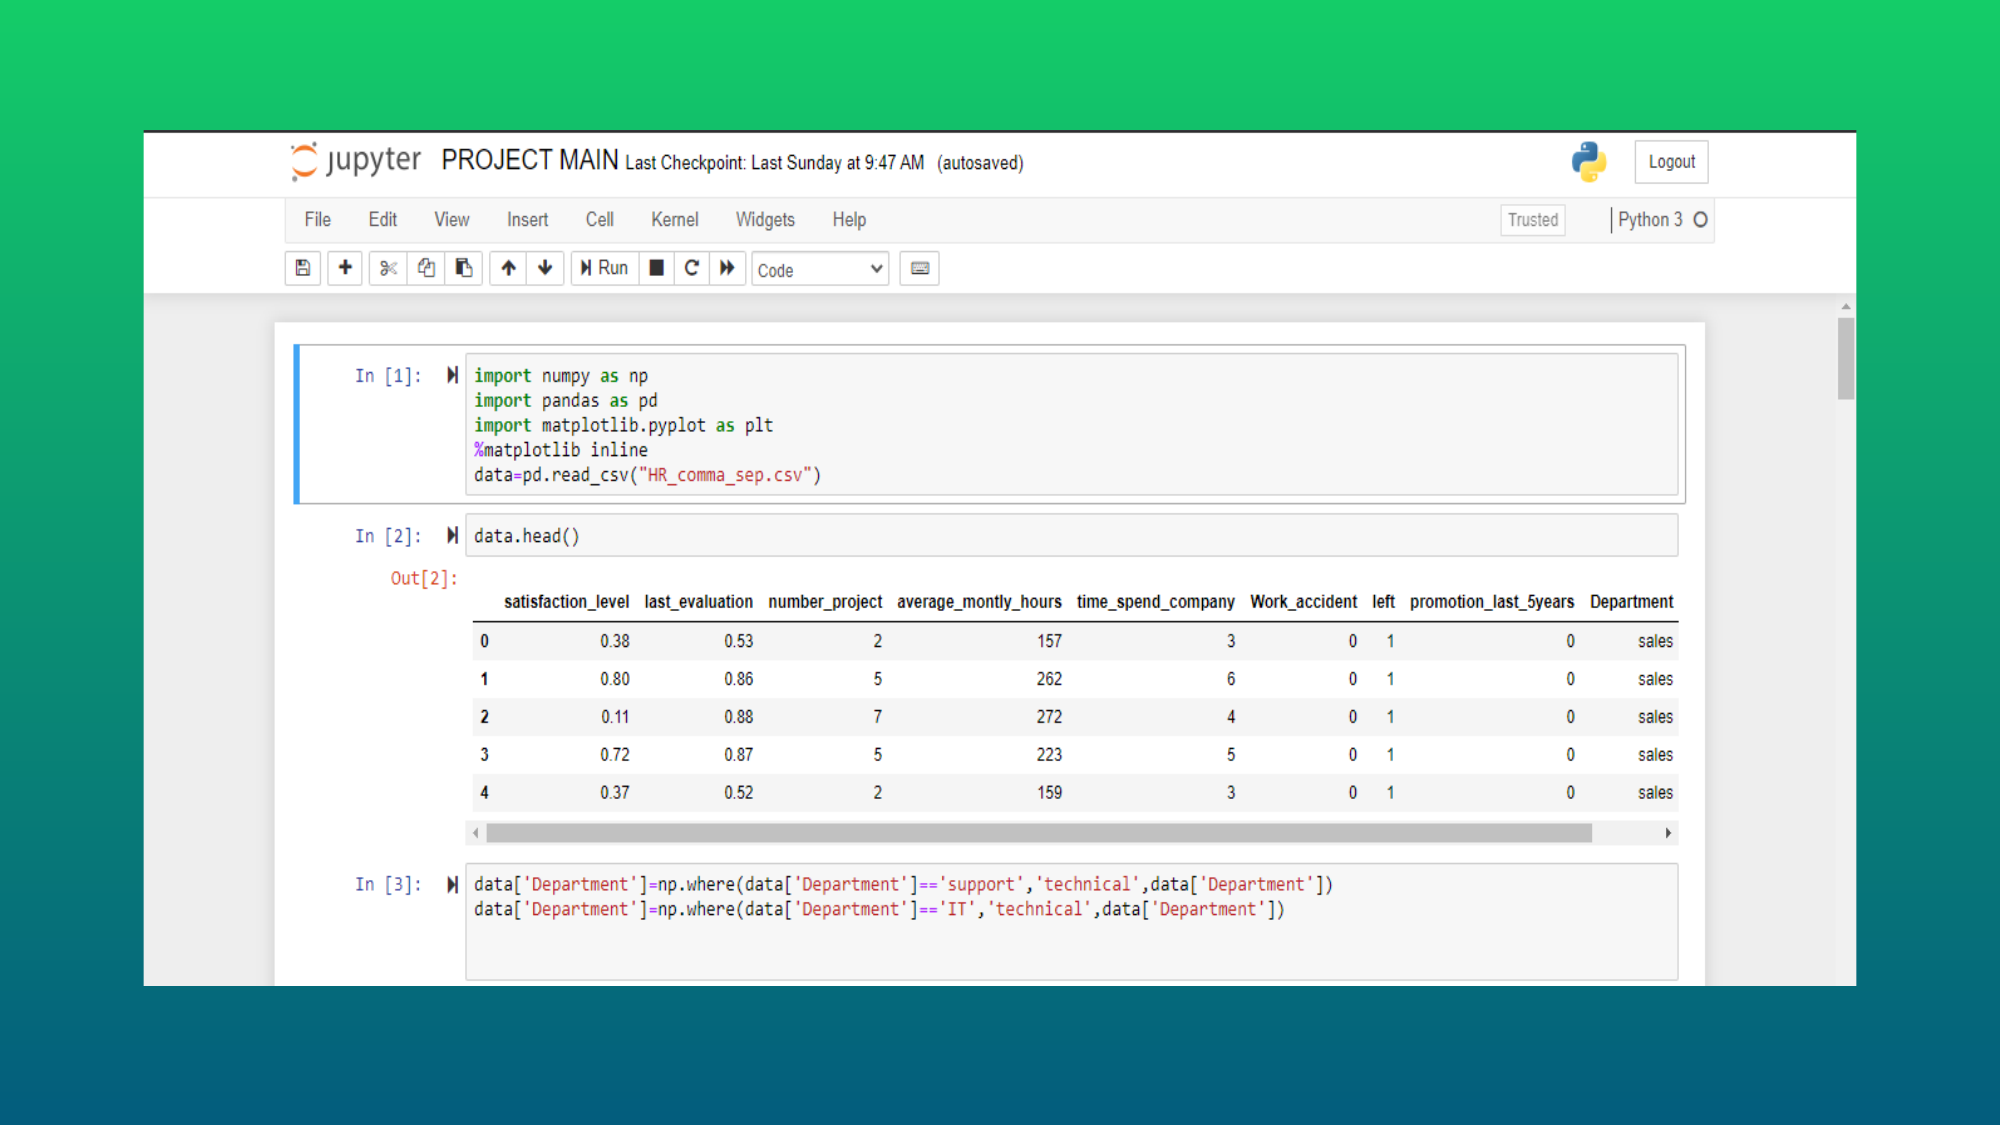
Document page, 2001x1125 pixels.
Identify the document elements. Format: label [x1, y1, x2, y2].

list [143, 130, 1857, 986]
